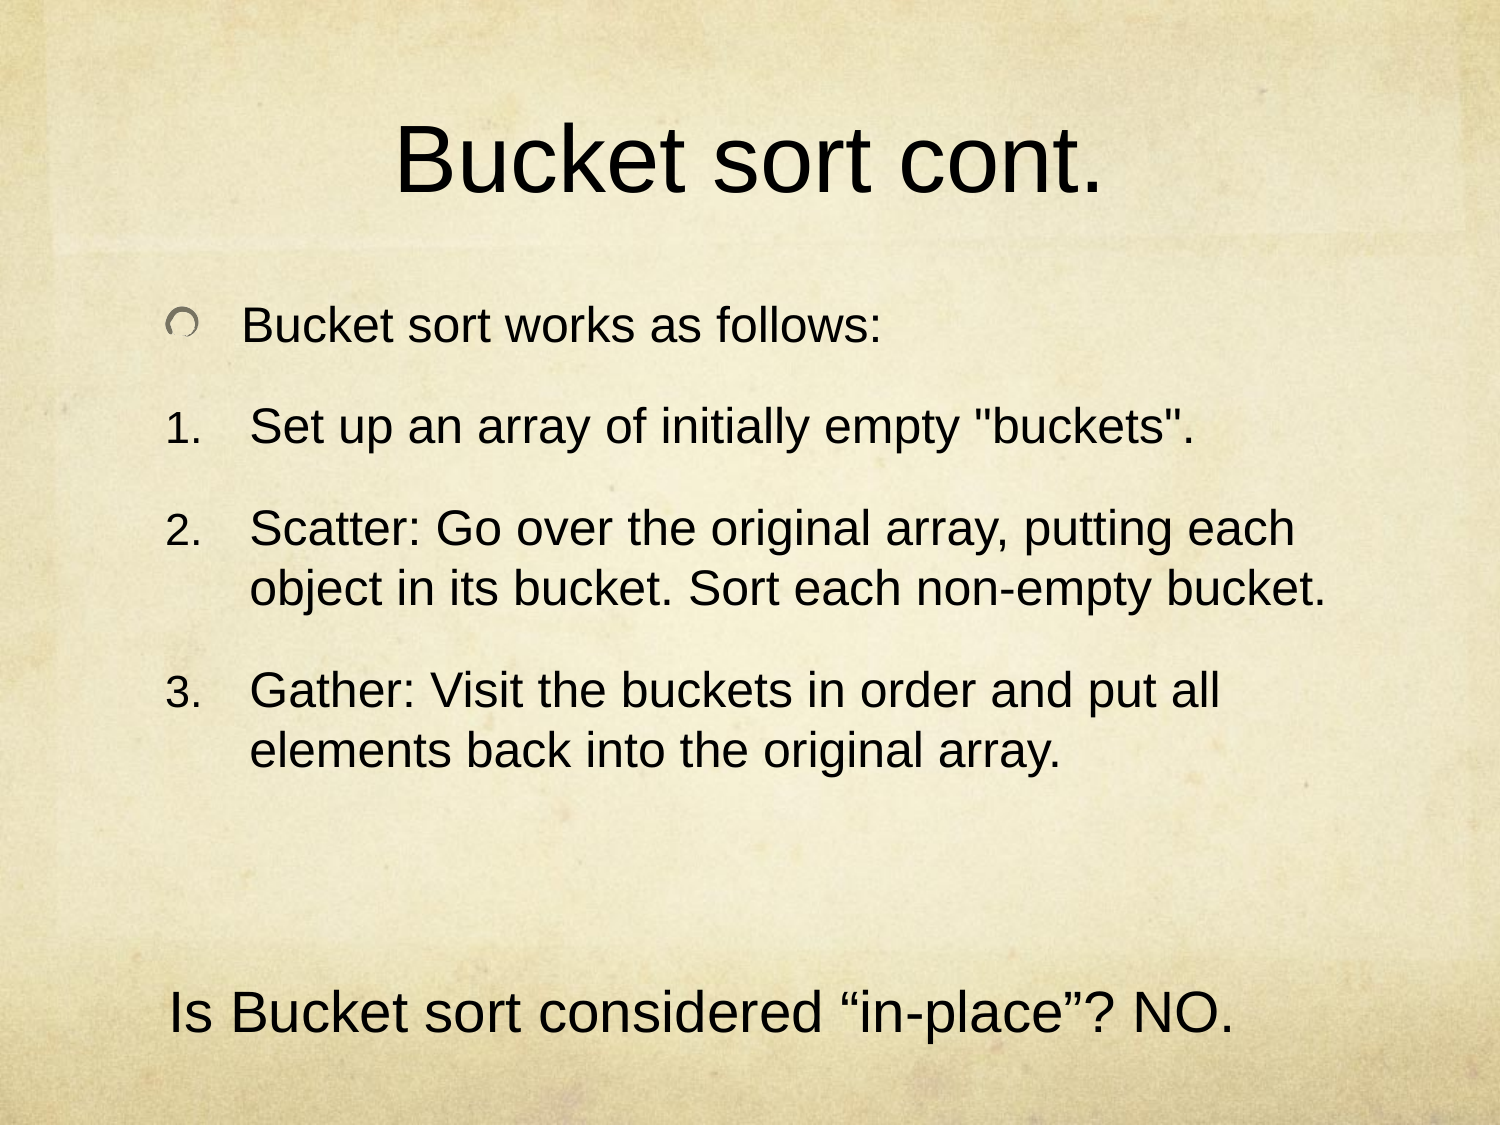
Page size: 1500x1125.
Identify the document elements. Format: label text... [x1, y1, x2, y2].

text_box Is Bucket sort considered “in-place”? NO. [153, 967, 1252, 1052]
title Bucket sort cont. [150, 82, 1350, 225]
picture [0, 0, 1500, 1125]
list Bucket sort works as follows: Set up an array of initially empty "buckets". Scatter: Go over the original array, putting each object in its bucket. Sort each non-empty bucket. Gather: Visit the buckets in order and put all elements back into the original array. [150, 284, 1350, 950]
